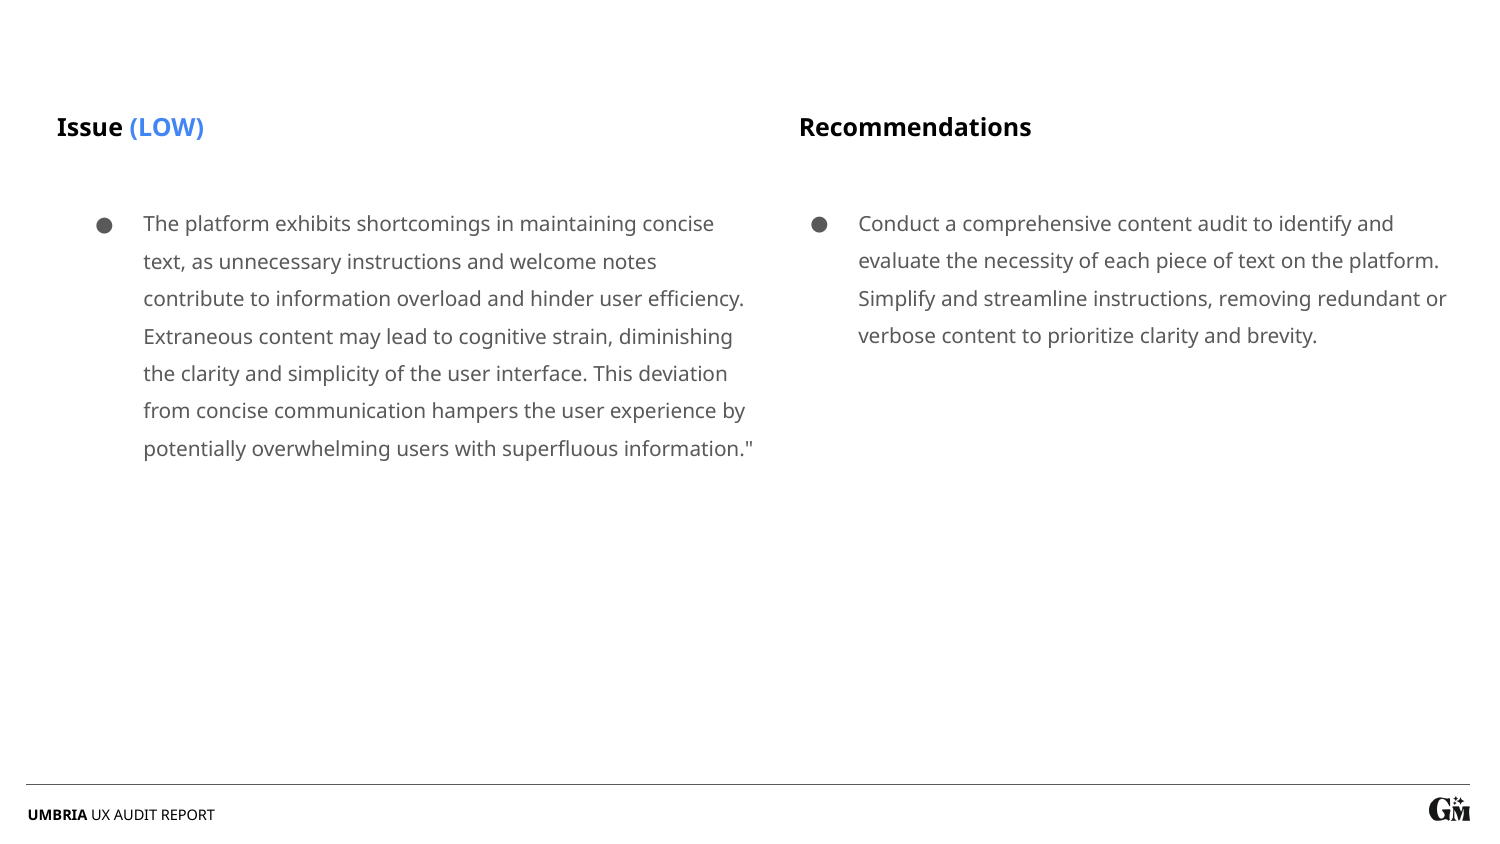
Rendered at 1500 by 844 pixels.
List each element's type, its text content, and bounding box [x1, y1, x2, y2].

text_box Recommendations [783, 96, 1320, 156]
text_box Issue (LOW) [41, 96, 535, 157]
text_box Conduct a comprehensive content audit to identify and evaluate the necessity of each piece of text on the platform. Simplify and streamline instructions, removing redundant or verbose content to prioritize clarity and brevity. [768, 182, 1484, 438]
picture [1429, 796, 1470, 821]
text_box The platform exhibits shortcomings in maintaining concise text, as unnecessary instructions and welcome notes contribute to information overload and hinder user efficiency. Extraneous content may lead to cognitive strain, diminishing the clarity and simplicity of the user interface. This deviation from concise communication hampers the user experience by potentially overwhelming users with superfluous information." [53, 183, 769, 626]
